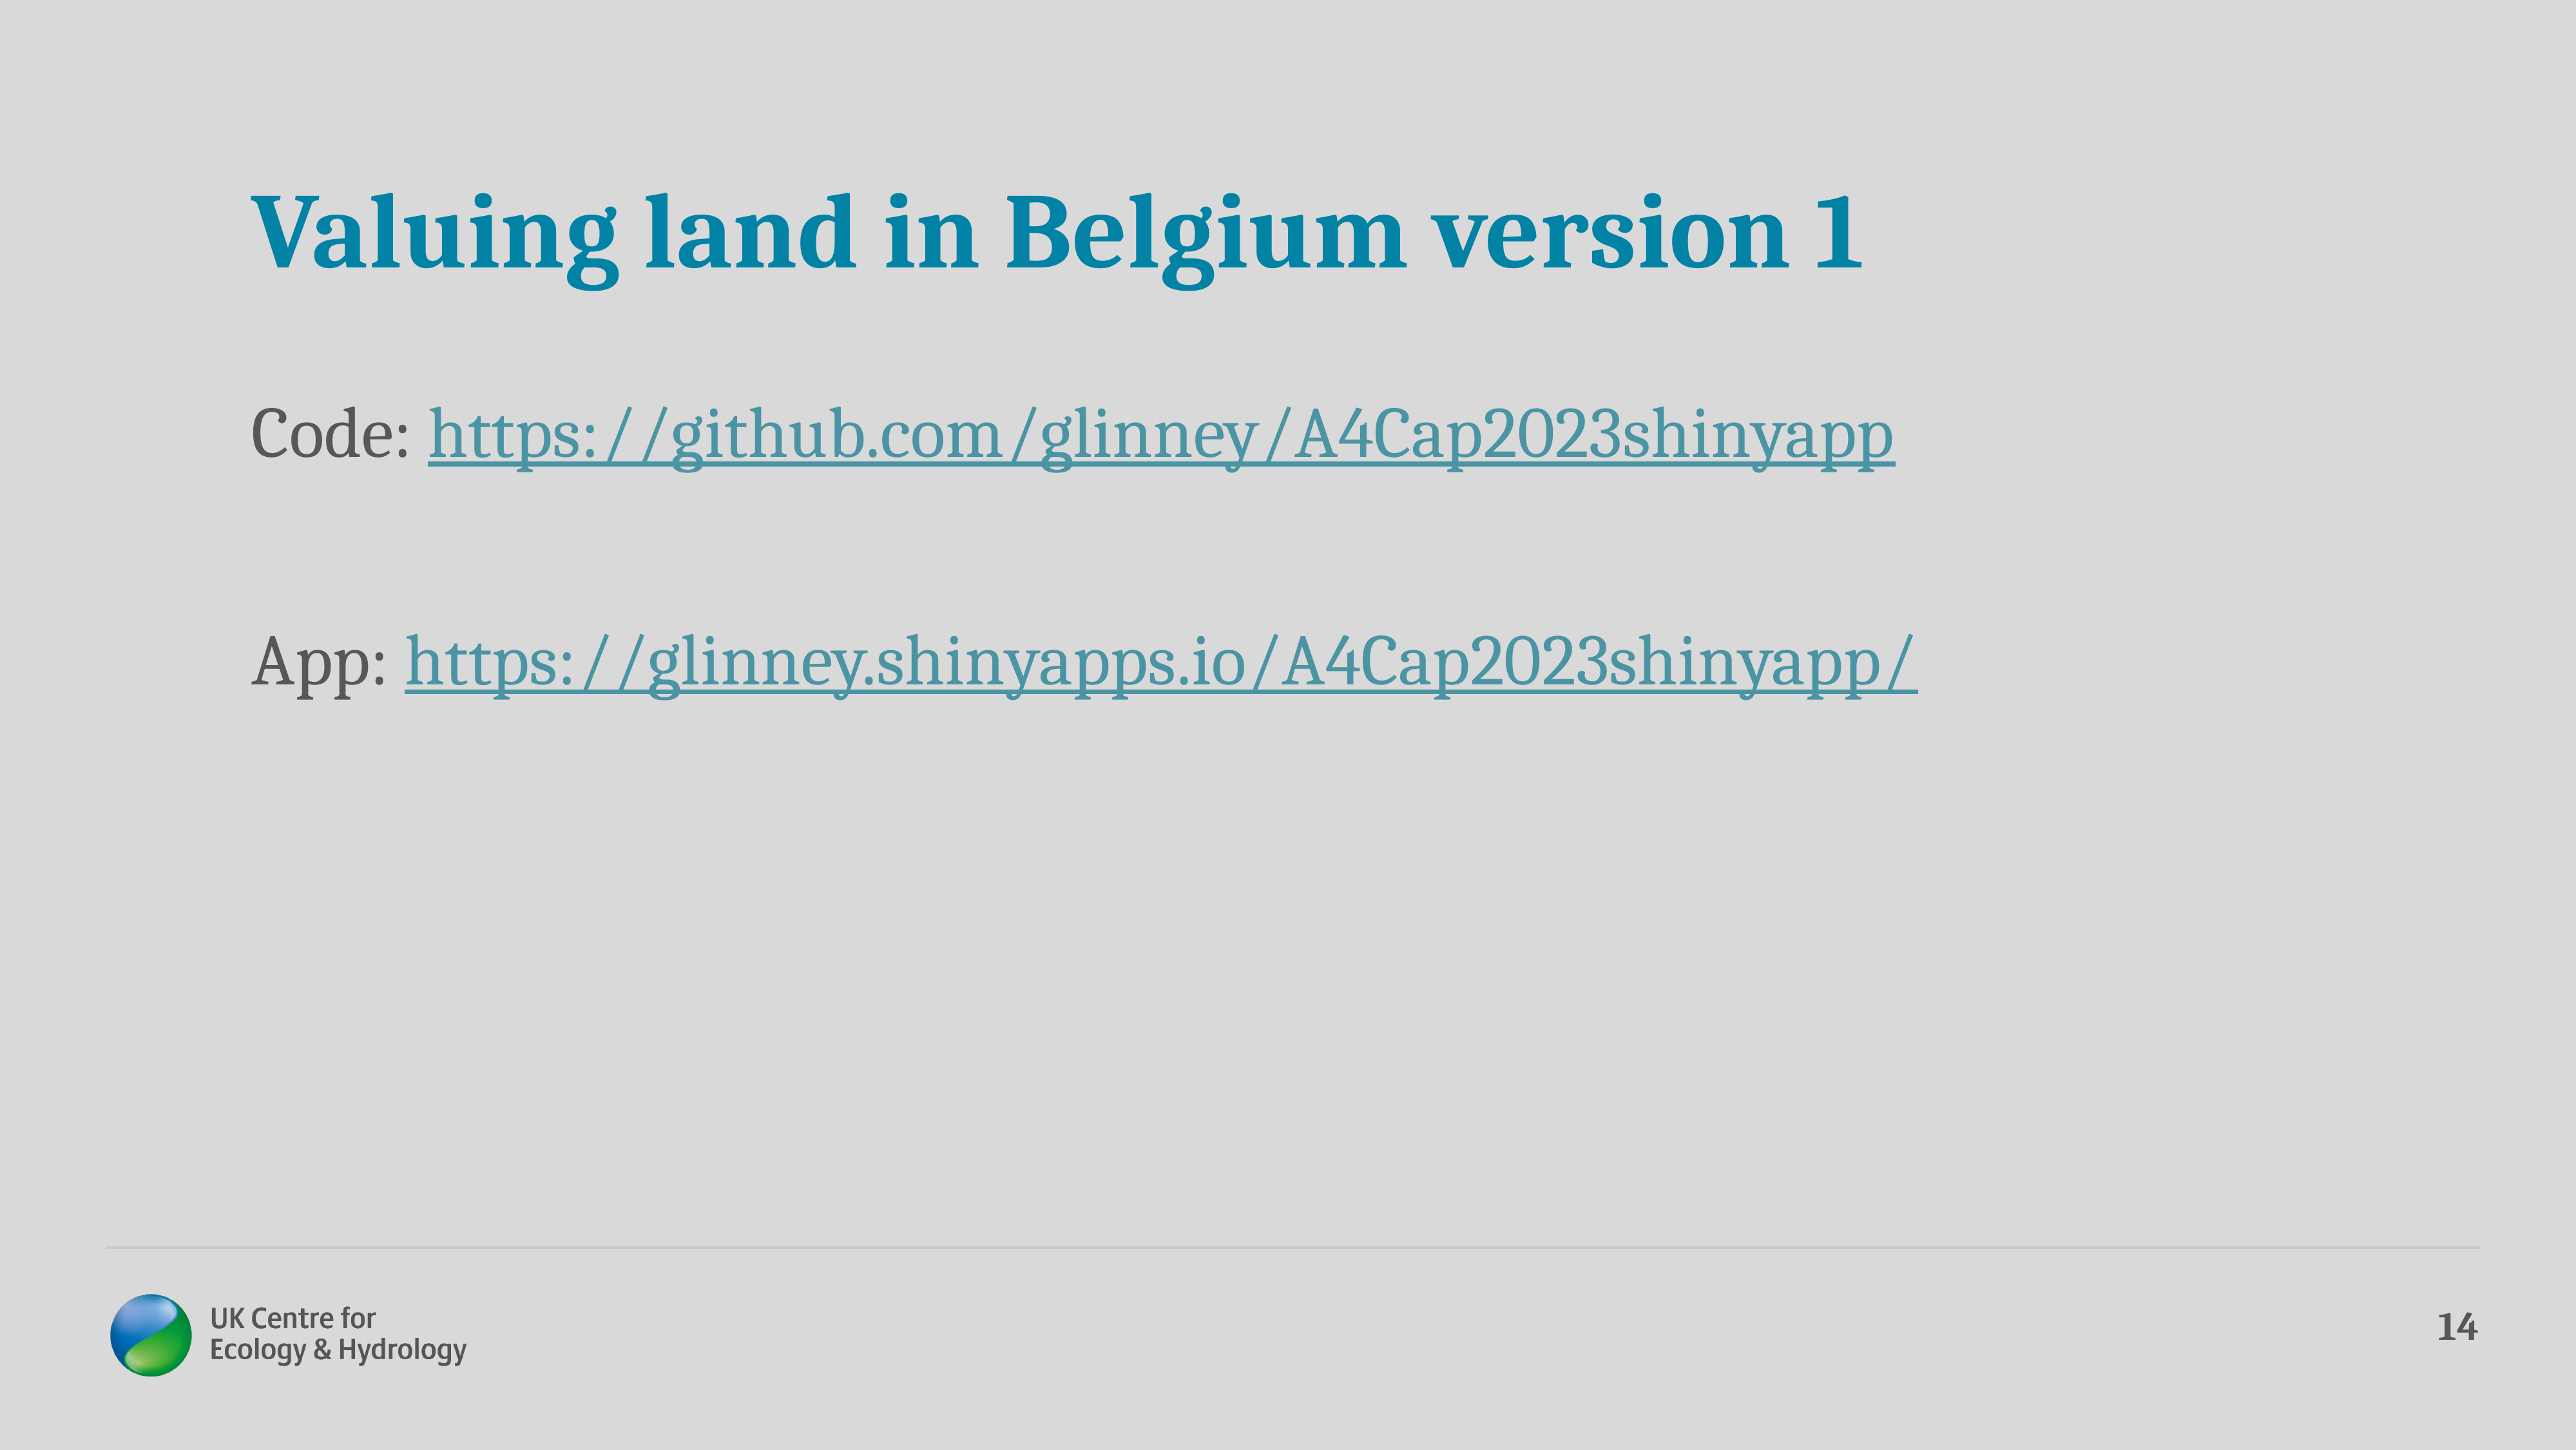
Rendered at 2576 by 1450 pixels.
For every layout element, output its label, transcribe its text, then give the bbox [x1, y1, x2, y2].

list Code: https://github.com/glinney/A4Cap2023shinyapp App: https://glinney.shinyapps.io/A4Cap2023shinyapp/ [251, 384, 2479, 1188]
picture [84, 1264, 466, 1377]
slide_number 14 [2410, 1292, 2479, 1356]
title Valuing land in Belgium version 1 [251, 153, 2479, 314]
